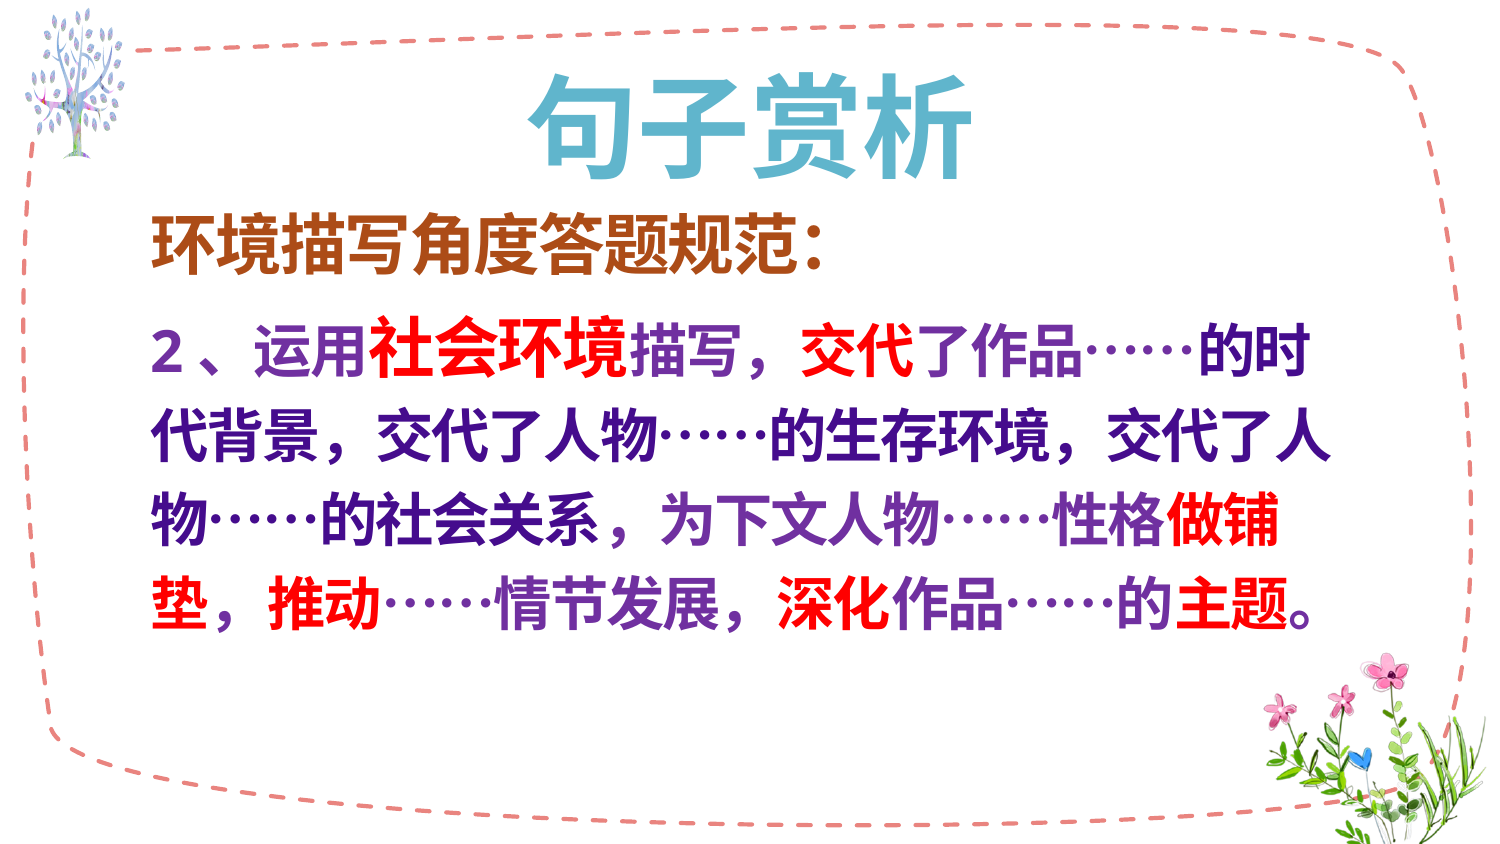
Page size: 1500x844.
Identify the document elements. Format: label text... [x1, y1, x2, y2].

picture [1167, 625, 1491, 844]
text_box 环境描写角度答题规范： 2、运用社会环境描写，交代了作品……的时代背景，交代了人物……的生存环境，交代了人物……的社会关系，为下文人物……性格做铺垫，推动……情节发展，深化作品……的主题。 [135, 179, 1346, 729]
text_box [22, 23, 1473, 827]
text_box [25, 7, 125, 159]
text_box 句子赏析 [513, 51, 987, 179]
